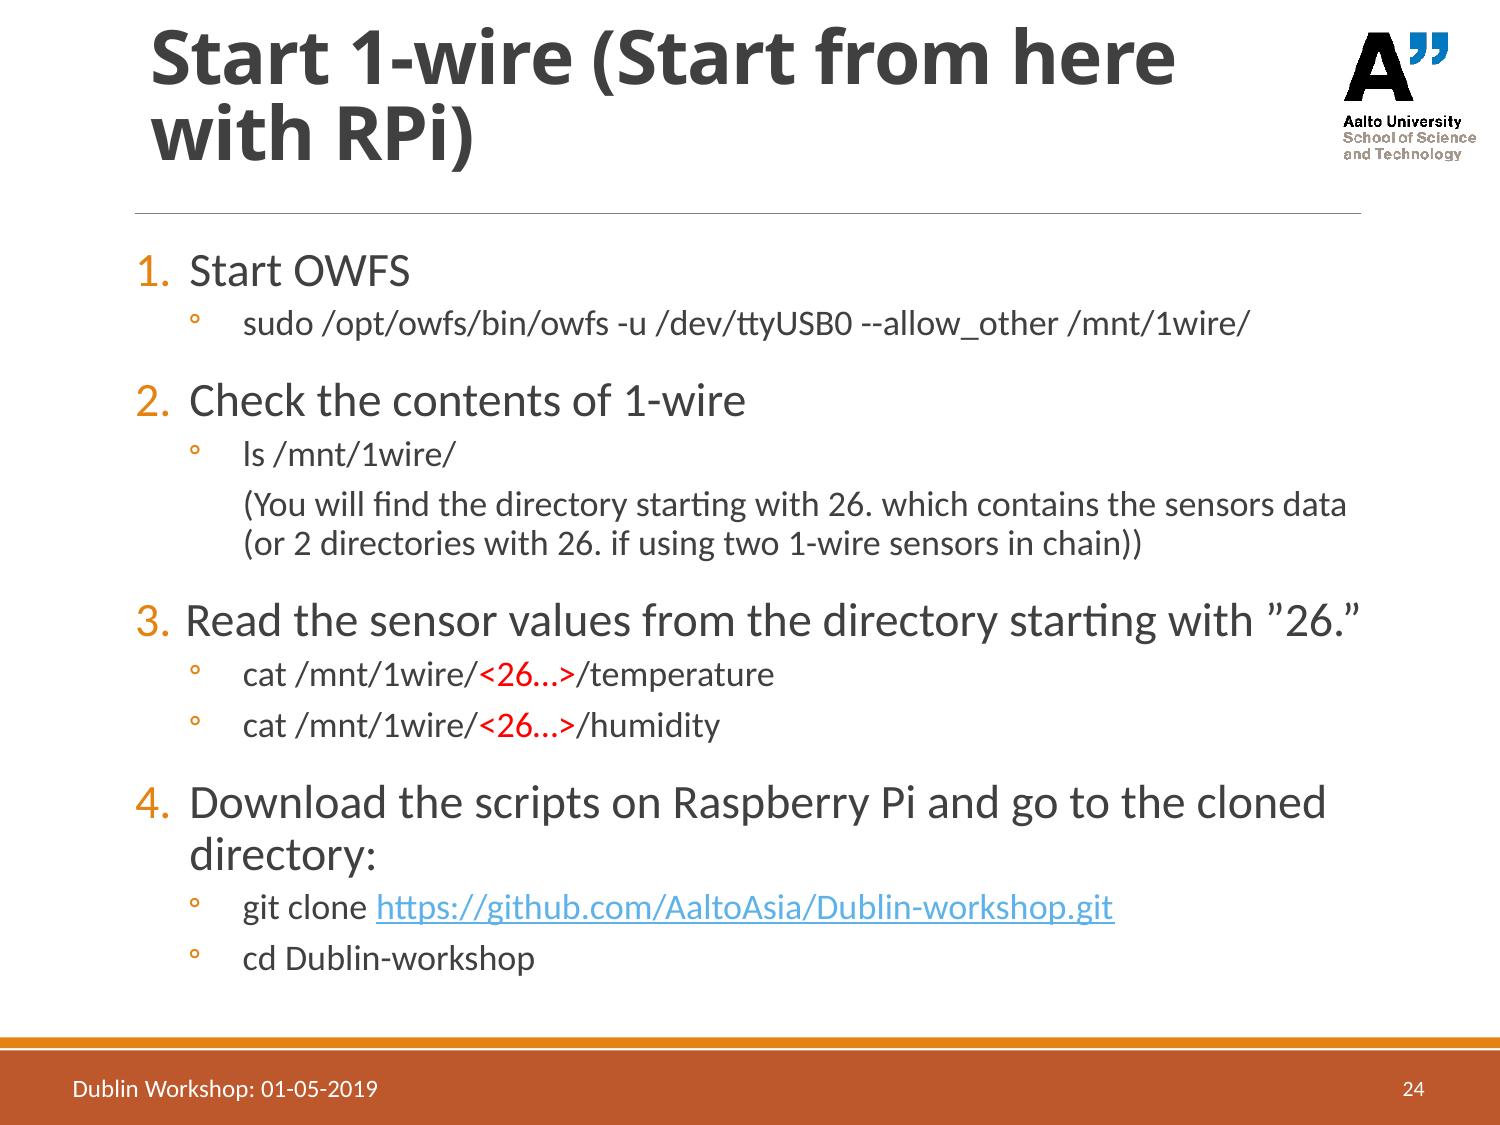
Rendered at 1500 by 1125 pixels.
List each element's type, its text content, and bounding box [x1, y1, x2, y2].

slide_number 24 [1278, 1058, 1440, 1118]
list Start OWFS sudo /opt/owfs/bin/owfs -u /dev/ttyUSB0 --allow_other /mnt/1wire/ Check the contents of 1-wire ls /mnt/1wire/ (You will find the directory starting with 26. which contains the sensors data (or 2 directories with 26. if using two 1-wire sensors in chain)) Read the sensor values from the directory starting with ”26.” cat /mnt/1wire/<26…>/temperature cat /mnt/1wire/<26…>/humidity Download the scripts on Raspberry Pi and go to the cloned directory: git clone https://github.com/AaltoAsia/Dublin-workshop.git cd Dublin-workshop [135, 237, 1373, 1014]
picture [1311, 1, 1500, 186]
title Start 1-wire (Start from here with RPi) [135, 28, 1373, 184]
footer Dublin Workshop: 01-05-2019 [0, 1057, 452, 1118]
